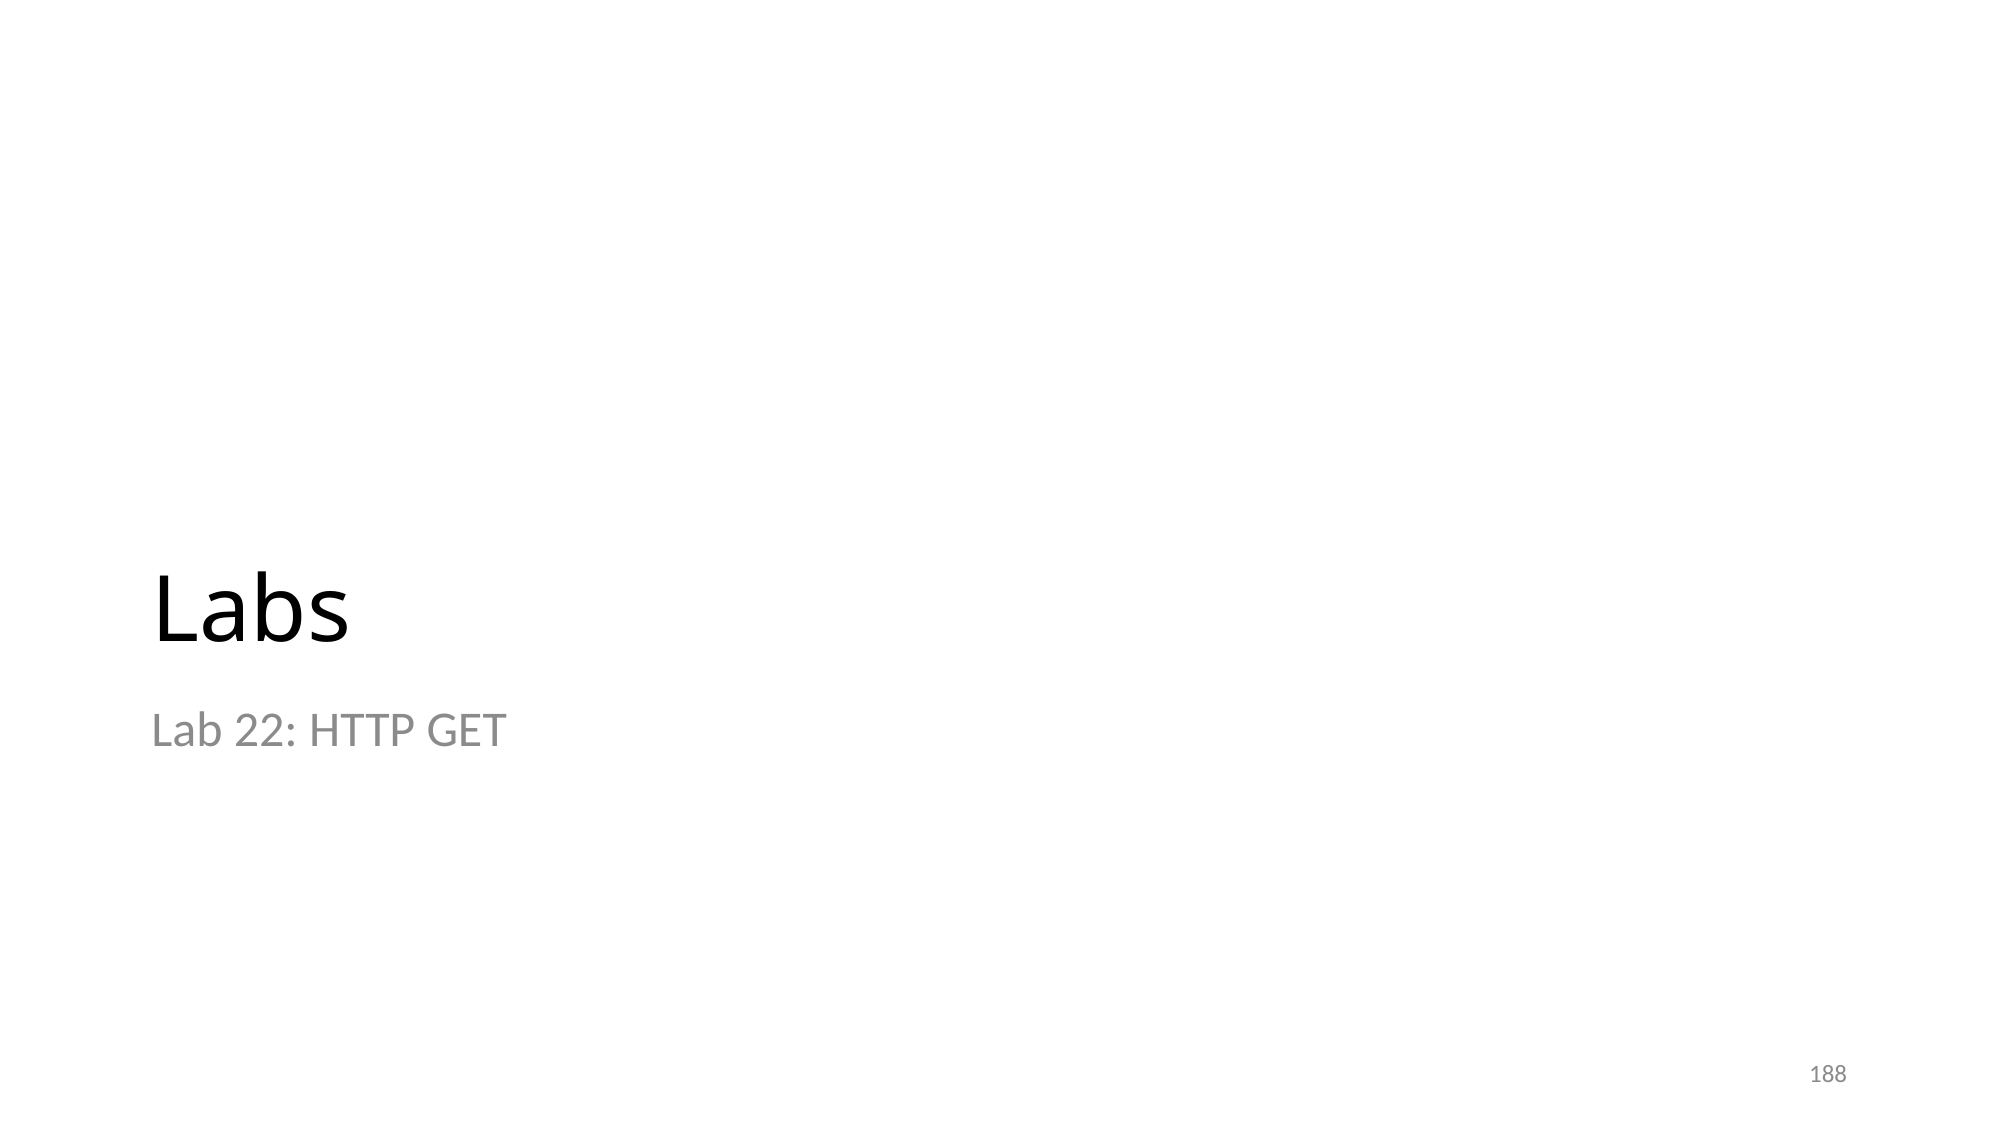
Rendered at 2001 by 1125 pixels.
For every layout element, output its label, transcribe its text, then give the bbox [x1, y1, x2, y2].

list Lab 22: HTTP GET [136, 695, 1862, 999]
title Labs [136, 280, 1862, 669]
slide_number 188 [1412, 1042, 1863, 1103]
